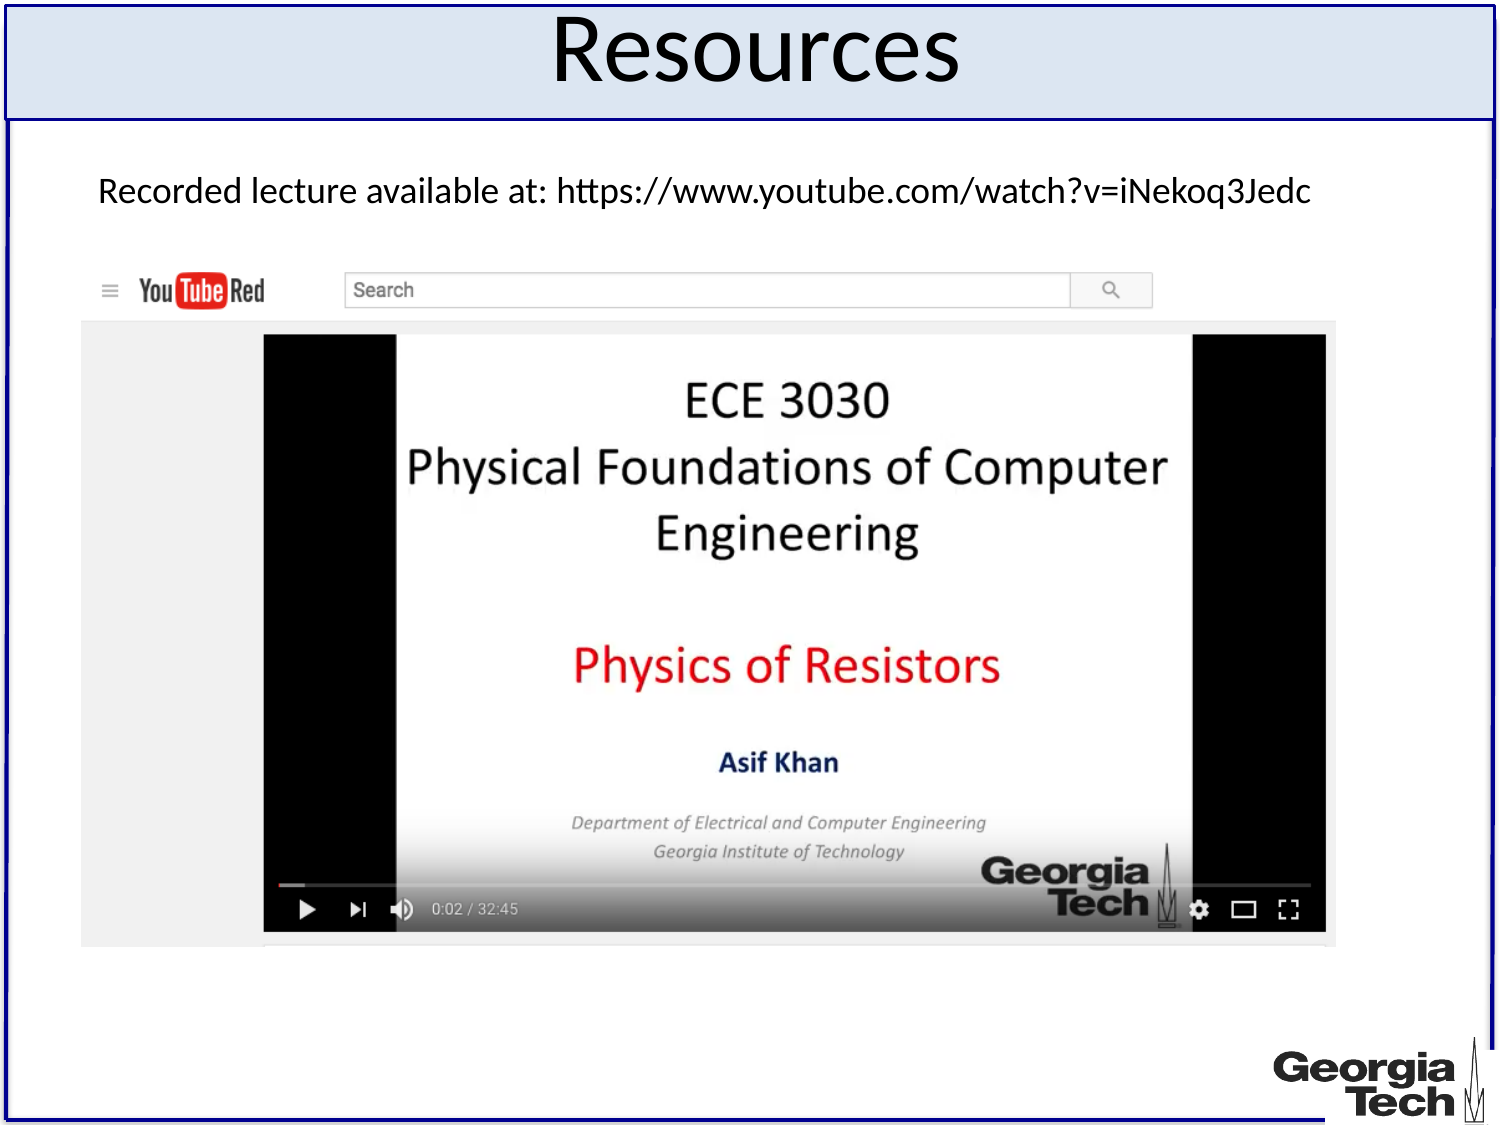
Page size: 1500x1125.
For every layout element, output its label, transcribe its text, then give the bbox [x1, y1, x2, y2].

picture [1251, 1013, 1500, 1125]
text_box Recorded lecture available at: https://www.youtube.com/watch?v=iNekoq3Jedc [83, 158, 1328, 219]
text_box Resources [12, 0, 1500, 138]
picture [80, 270, 1336, 947]
